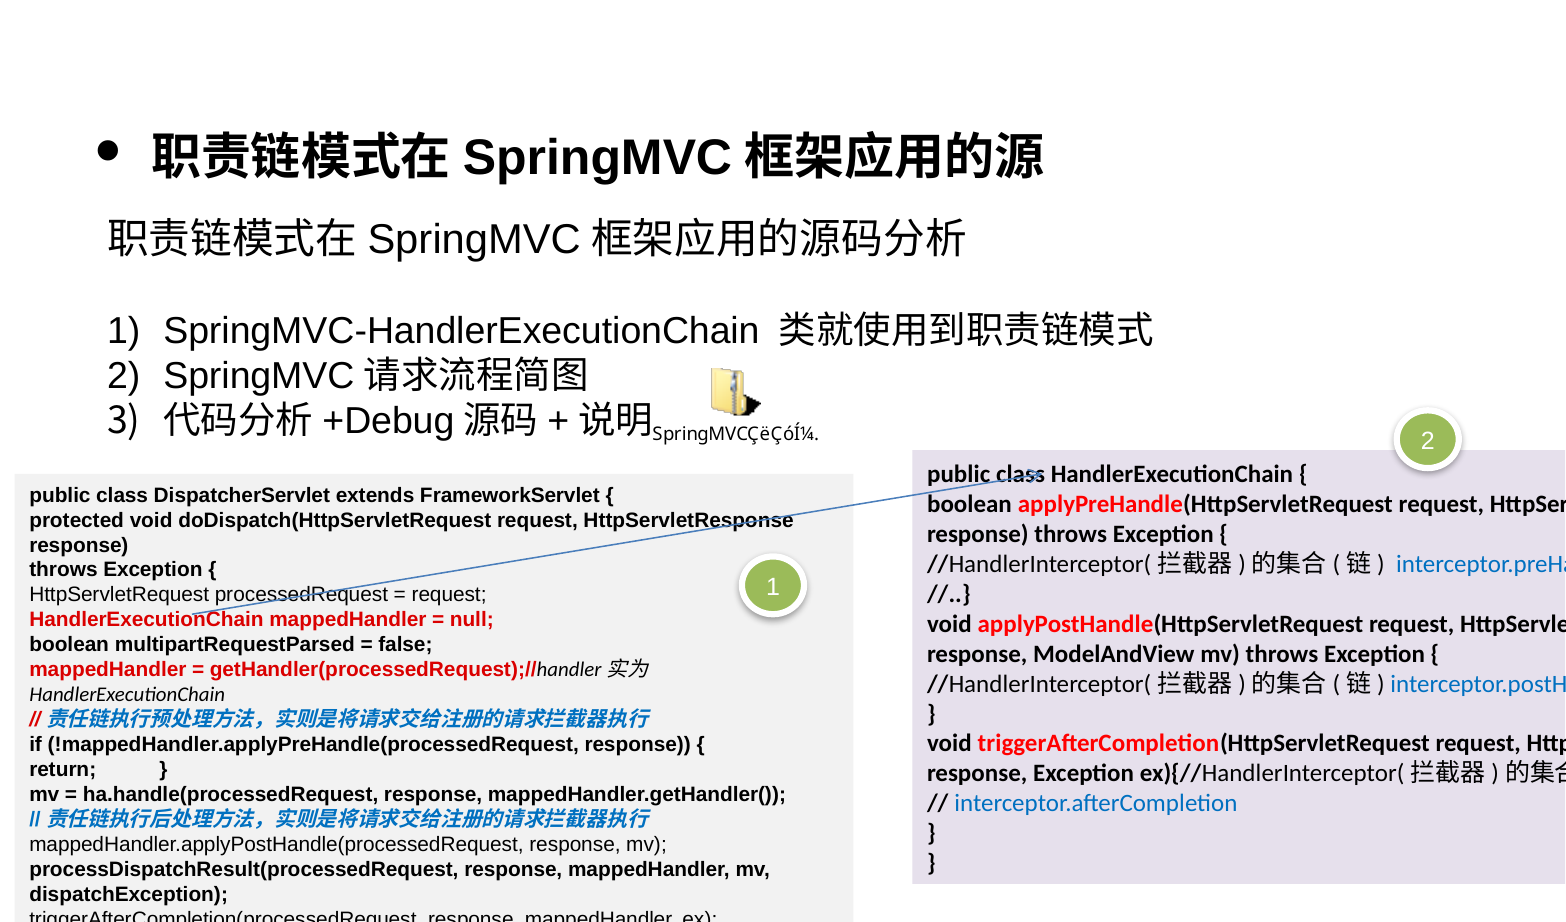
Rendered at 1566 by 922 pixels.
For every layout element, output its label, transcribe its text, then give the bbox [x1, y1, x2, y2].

text_box 职责链模式在SpringMVC框架应用的源 [79, 123, 1325, 193]
text_box 职责链模式在SpringMVC框架应用的源码分析 SpringMVC-HandlerExecutionChain 类就使用到职责链模式 SpringMVC请求流程简图 代码分析+Debug源码+说明 [92, 204, 1535, 473]
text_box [191, 473, 1043, 615]
text_box 2 [1393, 407, 1462, 472]
text_box public class DispatcherServlet extends FrameworkServlet { protected void doDispatch(HttpServletRequest request, HttpServletResponse response) throws Exception { HttpServletRequest processedRequest = request; HandlerExecutionChain mappedHandler = null; boolean multipartRequestParsed = false; mappedHandler = getHandler(processedRequest);//handler实为HandlerExecutionChain //责任链执行预处理方法，实则是将请求交给注册的请求拦截器执行 if (!mappedHandler.applyPreHandle(processedRequest, response)) { return; } mv = ha.handle(processedRequest, response, mappedHandler.getHandler()); //责任链执行后处理方法，实则是将请求交给注册的请求拦截器执行 mappedHandler.applyPostHandle(processedRequest, response, mv); processDispatchResult(processedRequest, response, mappedHandler, mv, dispatchException); triggerAfterCompletion(processedRequest, response, mappedHandler, ex); } [14, 473, 854, 922]
text_box public class HandlerExecutionChain { boolean applyPreHandle(HttpServletRequest request, HttpServletResponse response) throws Exception { //HandlerInterceptor(拦截器)的集合(链) interceptor.preHandle //..} void applyPostHandle(HttpServletRequest request, HttpServletResponse response, ModelAndView mv) throws Exception { //HandlerInterceptor(拦截器)的集合(链) interceptor.postHandle } void triggerAfterCompletion(HttpServletRequest request, HttpServletResponse response, Exception ex){//HandlerInterceptor(拦截器)的集合(链) // interceptor.afterCompletion } } [912, 450, 1566, 884]
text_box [616, 368, 854, 455]
